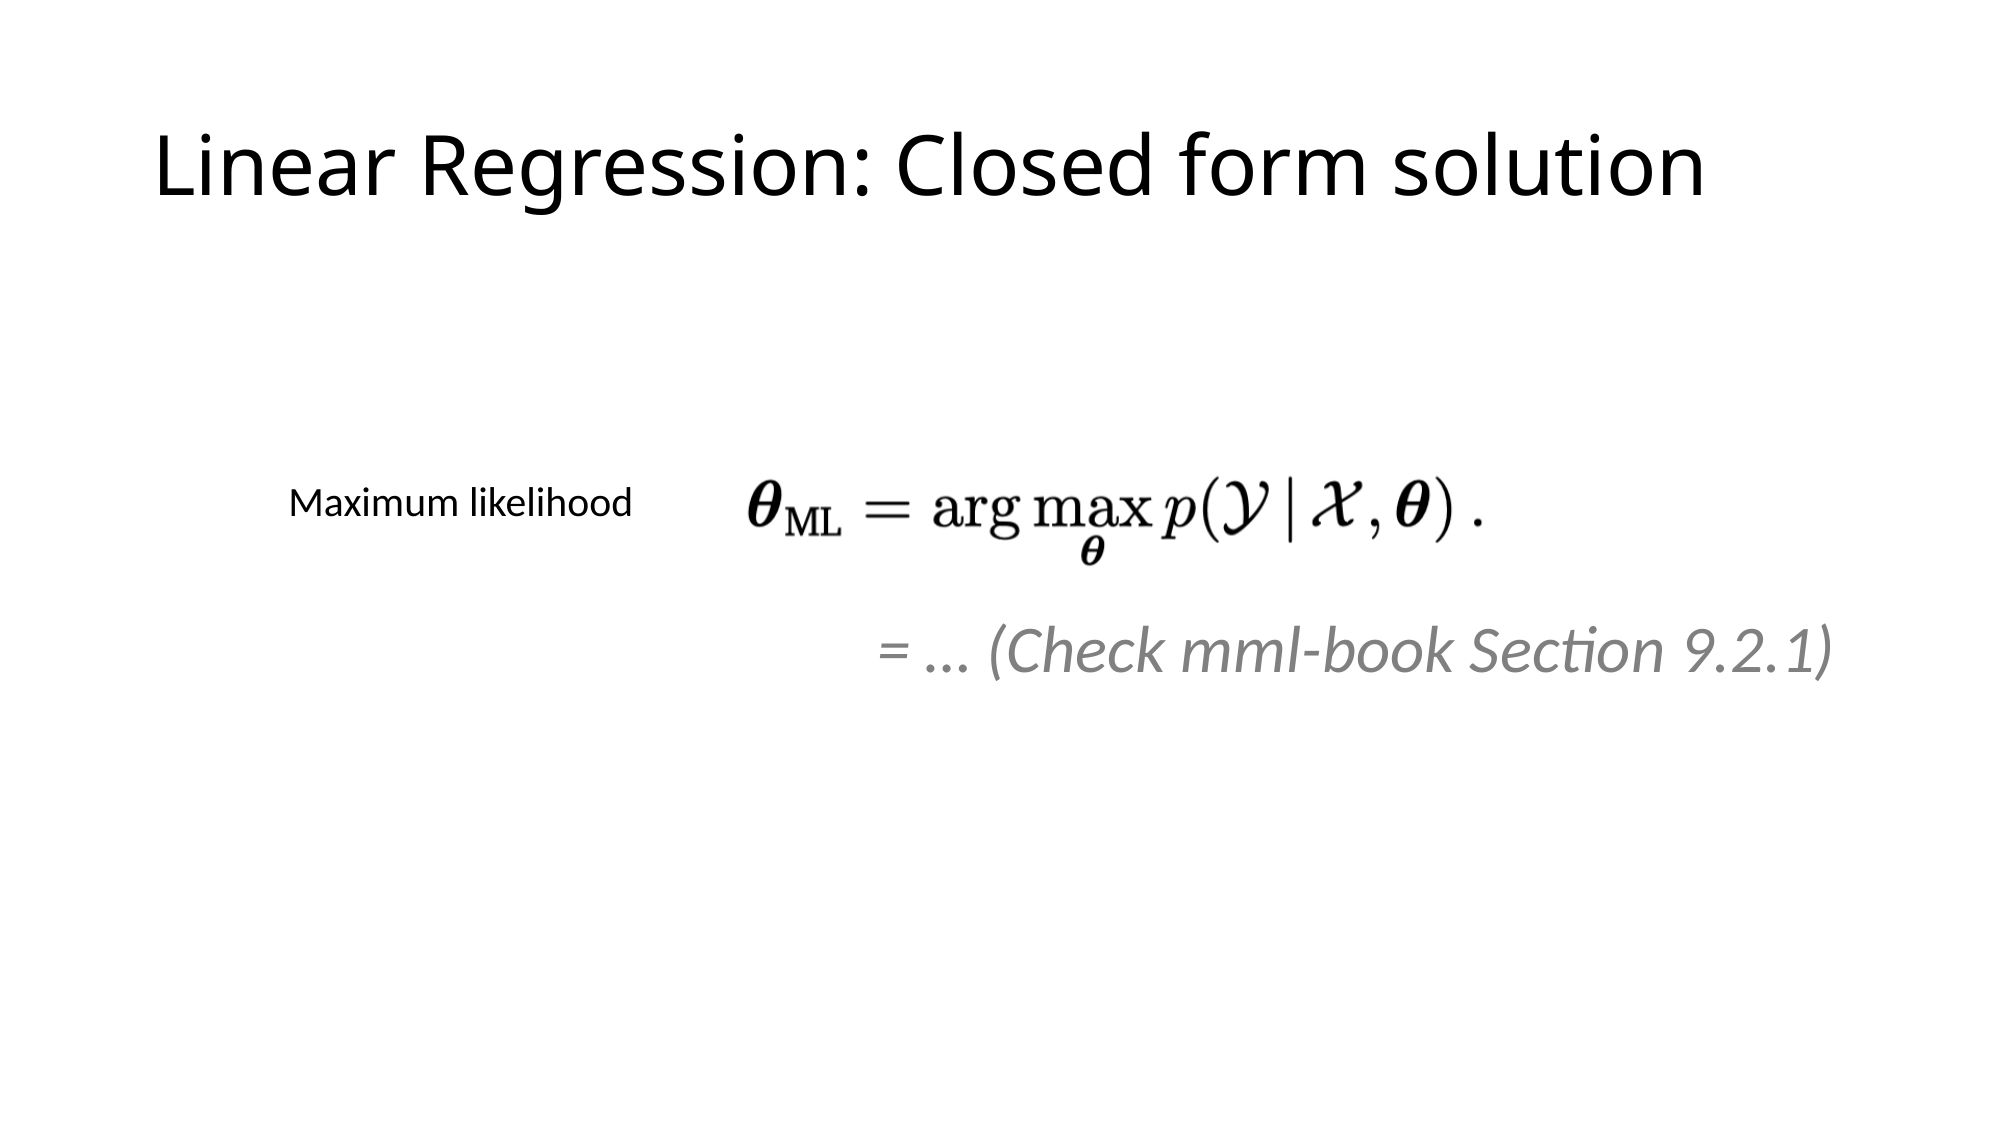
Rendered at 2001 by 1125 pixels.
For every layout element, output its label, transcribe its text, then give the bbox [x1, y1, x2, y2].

text_box = … (Check mml-book Section 9.2.1) [862, 597, 1851, 693]
text_box Maximum likelihood [273, 467, 649, 533]
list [702, 455, 1546, 604]
title Linear Regression: Closed form solution [137, 59, 1863, 278]
